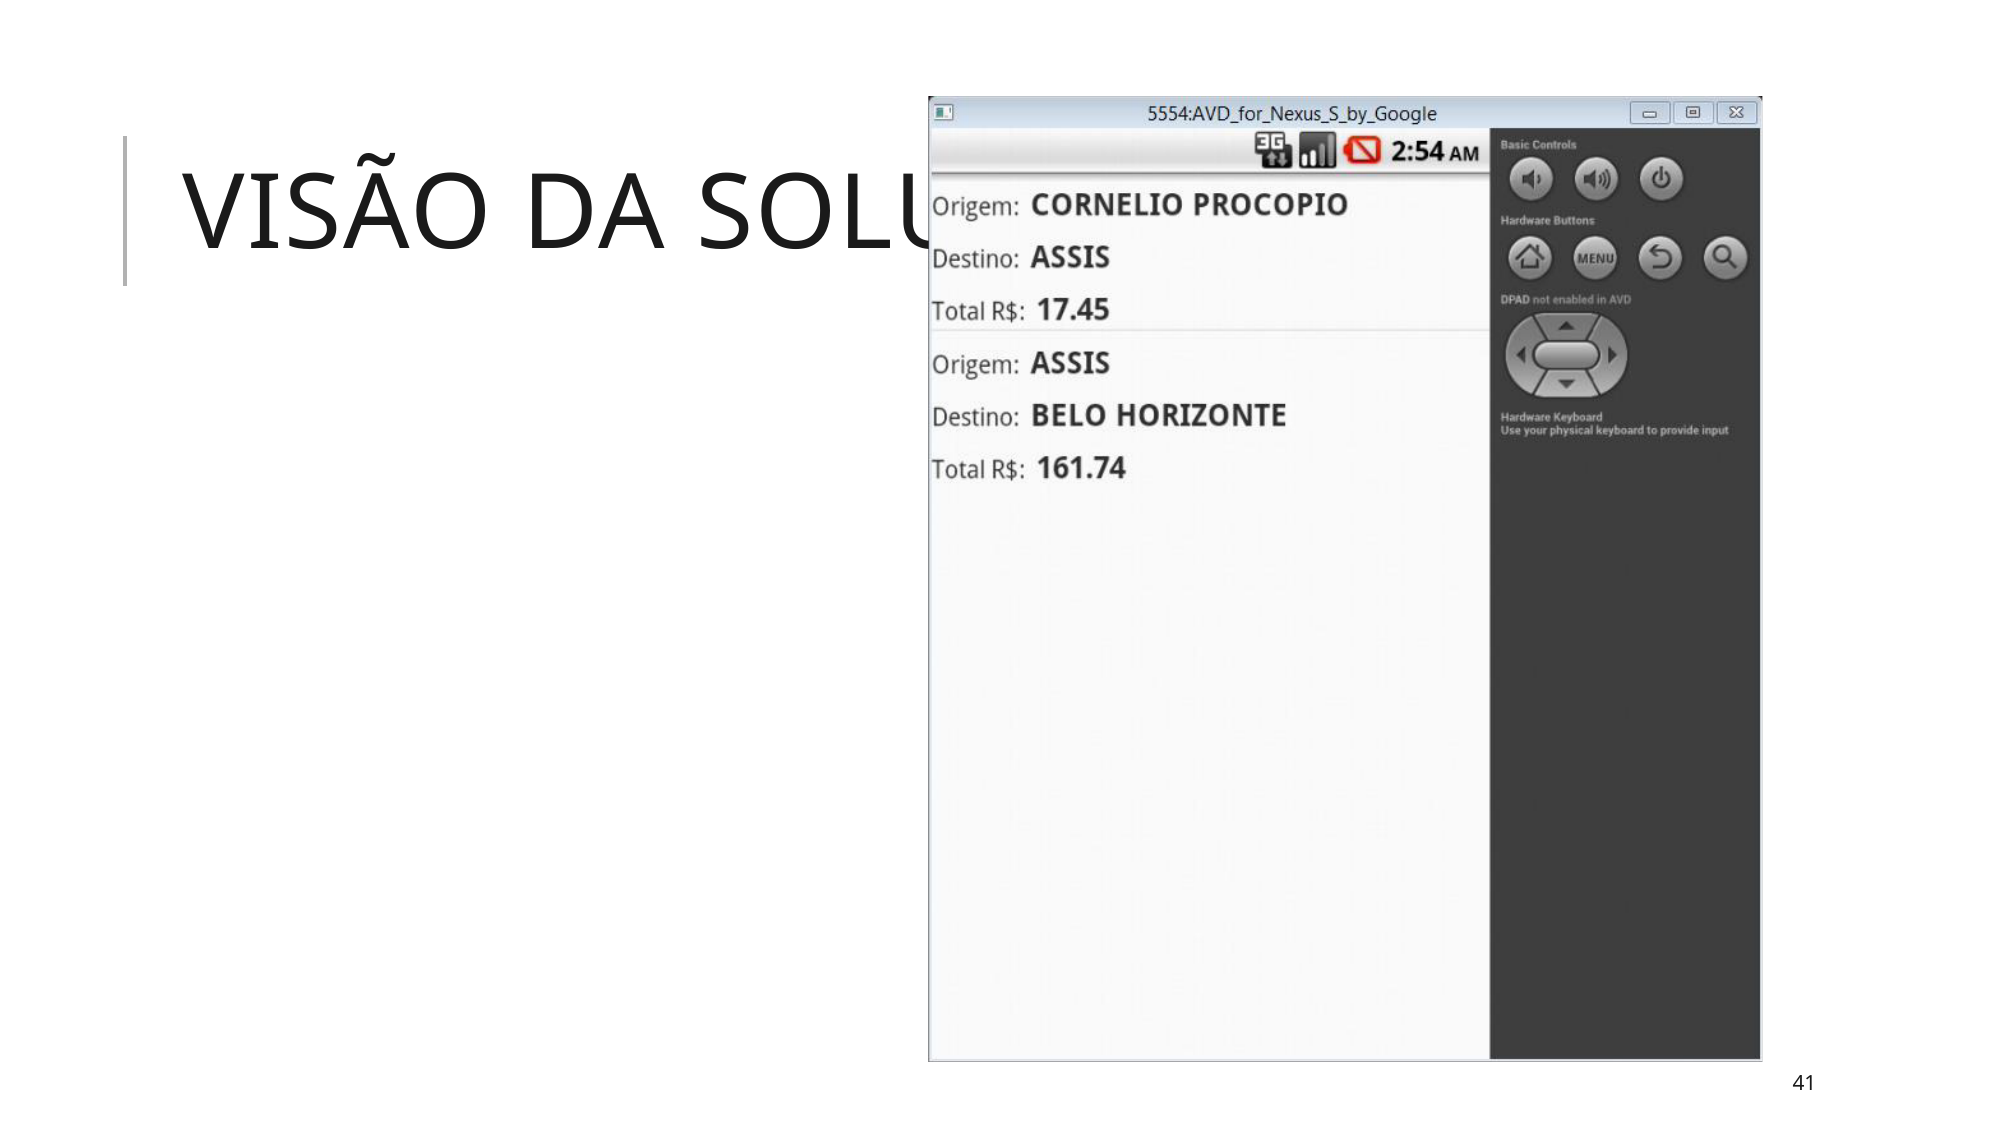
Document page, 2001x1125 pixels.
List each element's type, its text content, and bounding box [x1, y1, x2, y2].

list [927, 95, 1763, 1062]
slide_number 41 [1777, 1061, 1938, 1107]
title Visão da solução [168, 96, 923, 342]
